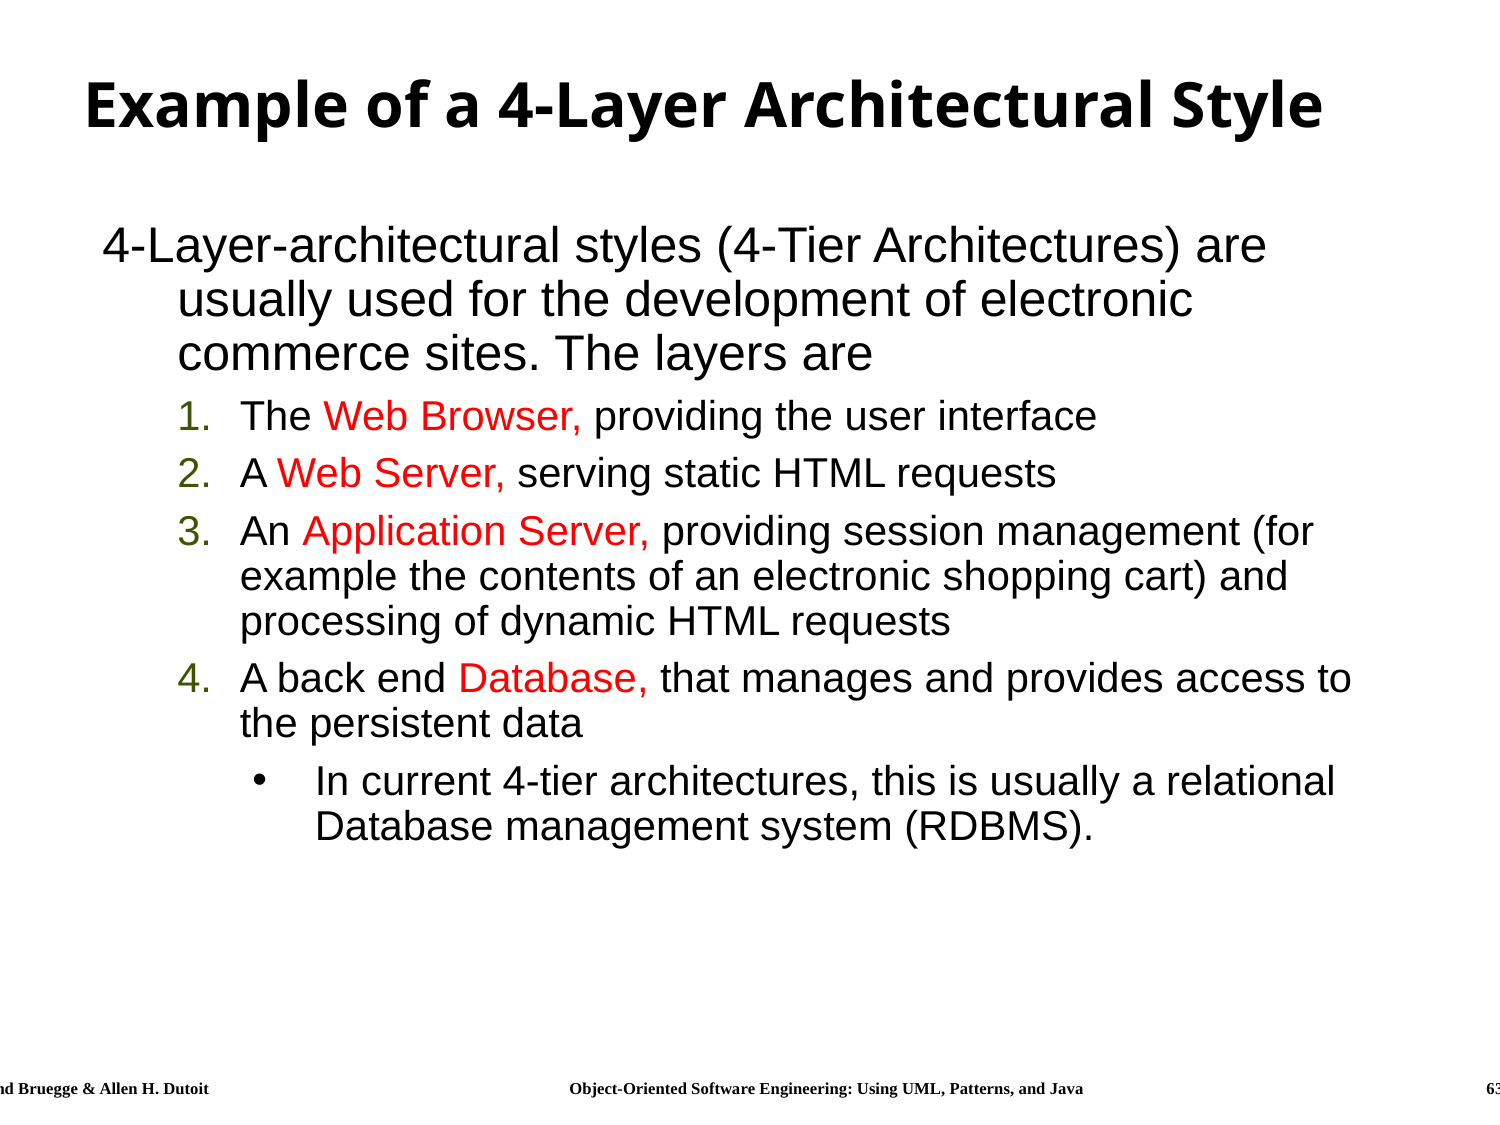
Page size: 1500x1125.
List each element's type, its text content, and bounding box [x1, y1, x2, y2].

list 4-Layer-architectural styles (4-Tier Architectures) are usually used for the development of electronic commerce sites. The layers are The Web Browser, providing the user interface A Web Server, serving static HTML requests An Application Server, providing session management (for example the contents of an electronic shopping cart) and processing of dynamic HTML requests A back end Database, that manages and provides access to the persistent data In current 4-tier architectures, this is usually a relational Database management system (RDBMS). [87, 212, 1400, 1000]
title Example of a 4-Layer Architectural Style [68, 36, 1407, 179]
